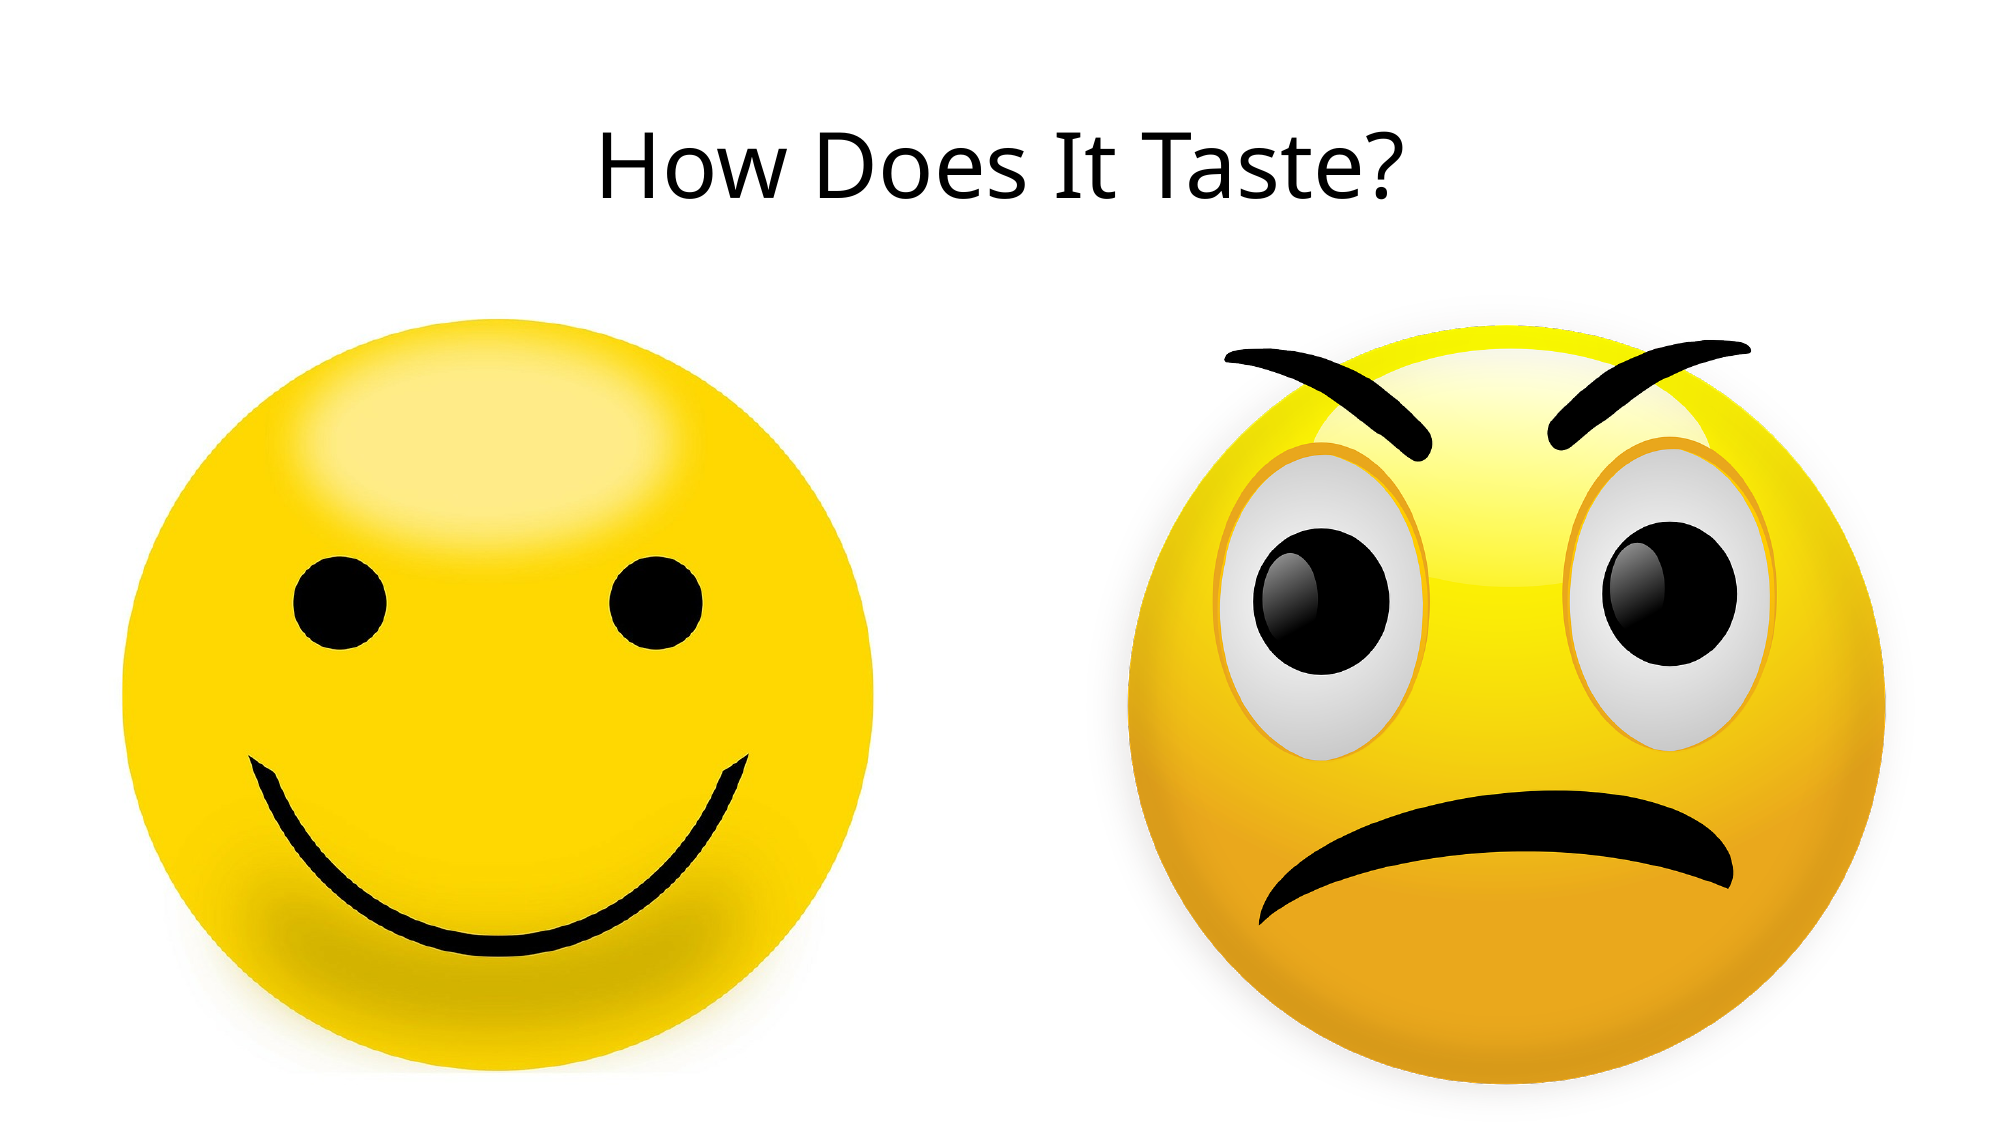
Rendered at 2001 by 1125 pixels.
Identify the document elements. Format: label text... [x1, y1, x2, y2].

picture [0, 292, 1035, 1098]
title How Does It Taste? [137, 59, 1863, 278]
picture [1083, 291, 1917, 1125]
